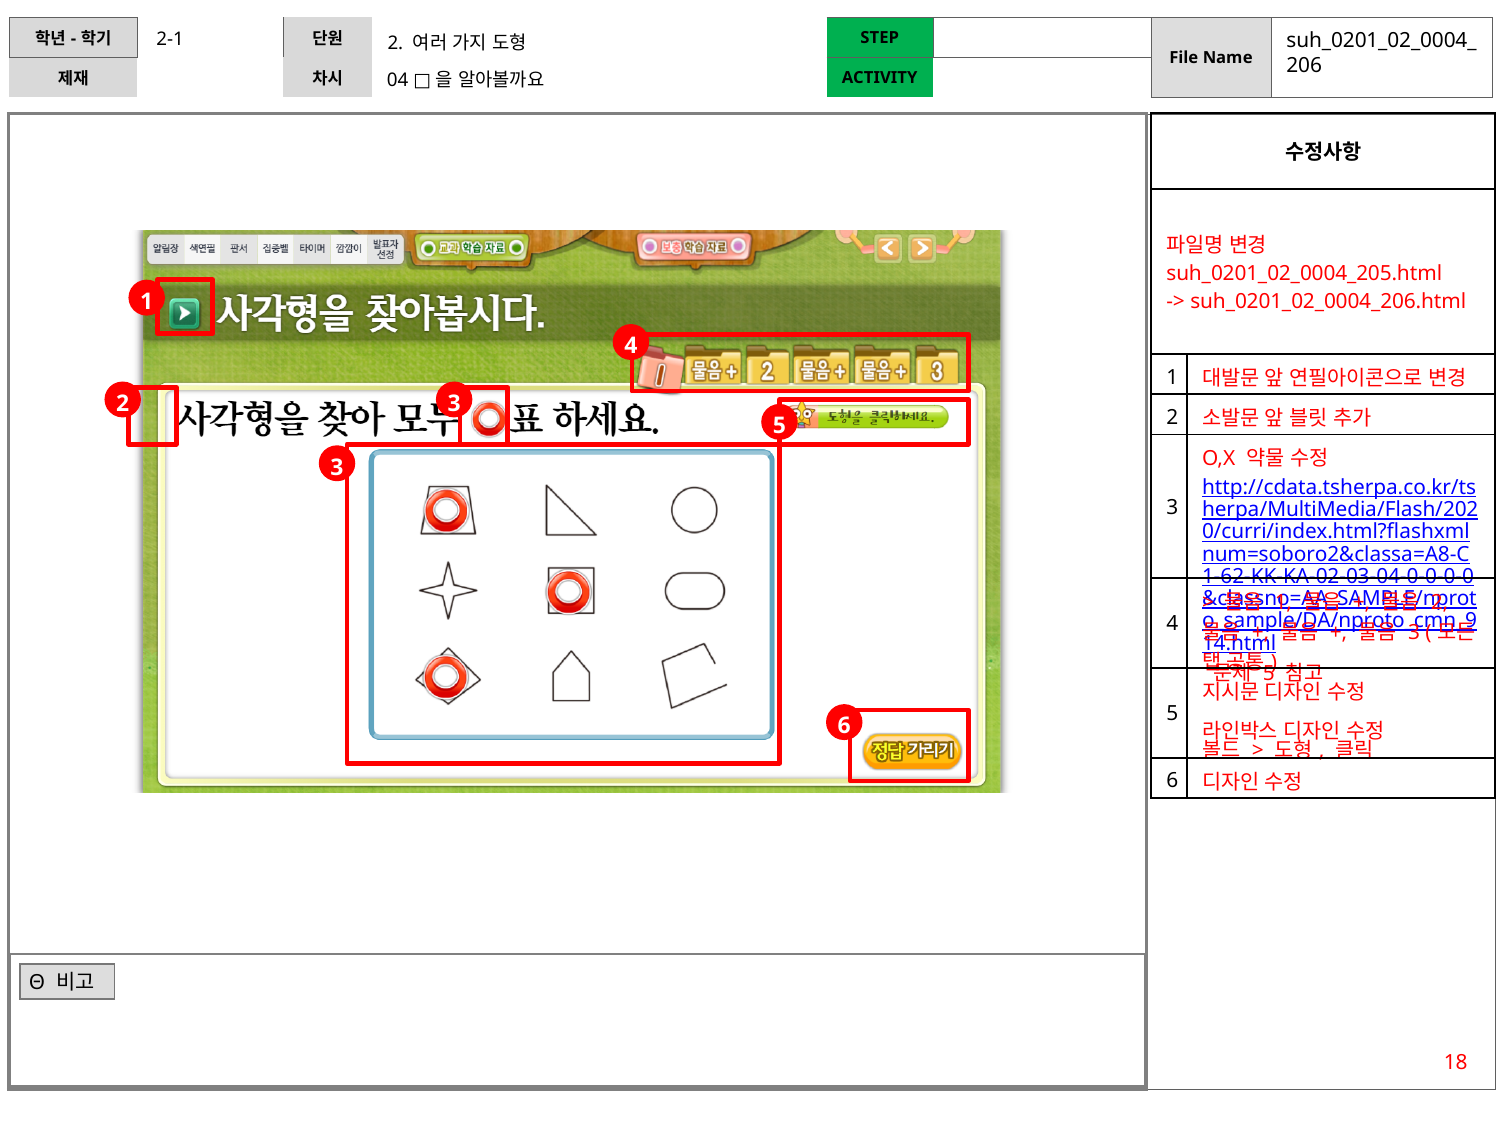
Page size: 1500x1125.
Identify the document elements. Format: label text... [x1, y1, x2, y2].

text_box 04 □을 알아볼까요 [372, 60, 821, 96]
table_cell 2 [1152, 395, 1186, 434]
text_box 2-1 [141, 18, 284, 55]
text_box 2. 여러 가지 도형 [372, 23, 828, 48]
table_cell O,X 약물 수정 http://cdata.tsherpa.co.kr/tsherpa/MultiMedia/Flash/2020/curri/index.html?flashxmlnum=soboro2&classa=A8-C1-62-KK-KA-02-03-04-0-0-0-0&classno=AA_SAMPLE/nproto_sample/DA/nproto_cmn_914.html 문제 5 참고 라인박스 디자인 수정 [1188, 435, 1494, 577]
table_header 수정사항 [1152, 114, 1494, 188]
table_cell > 물음 1, 물음 +, 물음 2, 물음 +, 물음 +, 물음 3 (모든 탭 공통) [1188, 579, 1494, 667]
table_cell 3 [1152, 435, 1186, 577]
table_cell 4 [1152, 579, 1186, 667]
table_cell 6 [1152, 759, 1186, 797]
table_cell 지시문 디자인 수정 볼드 > 도형, 클릭 [1188, 669, 1494, 757]
picture [13, 230, 1129, 794]
table_cell 파일명 변경 suh_0201_02_0004_205.html -> suh_0201_02_0004_206.html [1152, 190, 1494, 353]
table_cell 대발문 앞 연필아이콘으로 변경 [1188, 355, 1494, 393]
table_cell 디자인 수정 [1188, 759, 1494, 797]
table_cell 소발문 앞 블릿 추가 [1188, 395, 1494, 434]
table_cell 5 [1152, 669, 1186, 757]
table_cell 1 [1152, 355, 1186, 393]
text_box suh_0201_02_0004_206 [1271, 18, 1500, 84]
